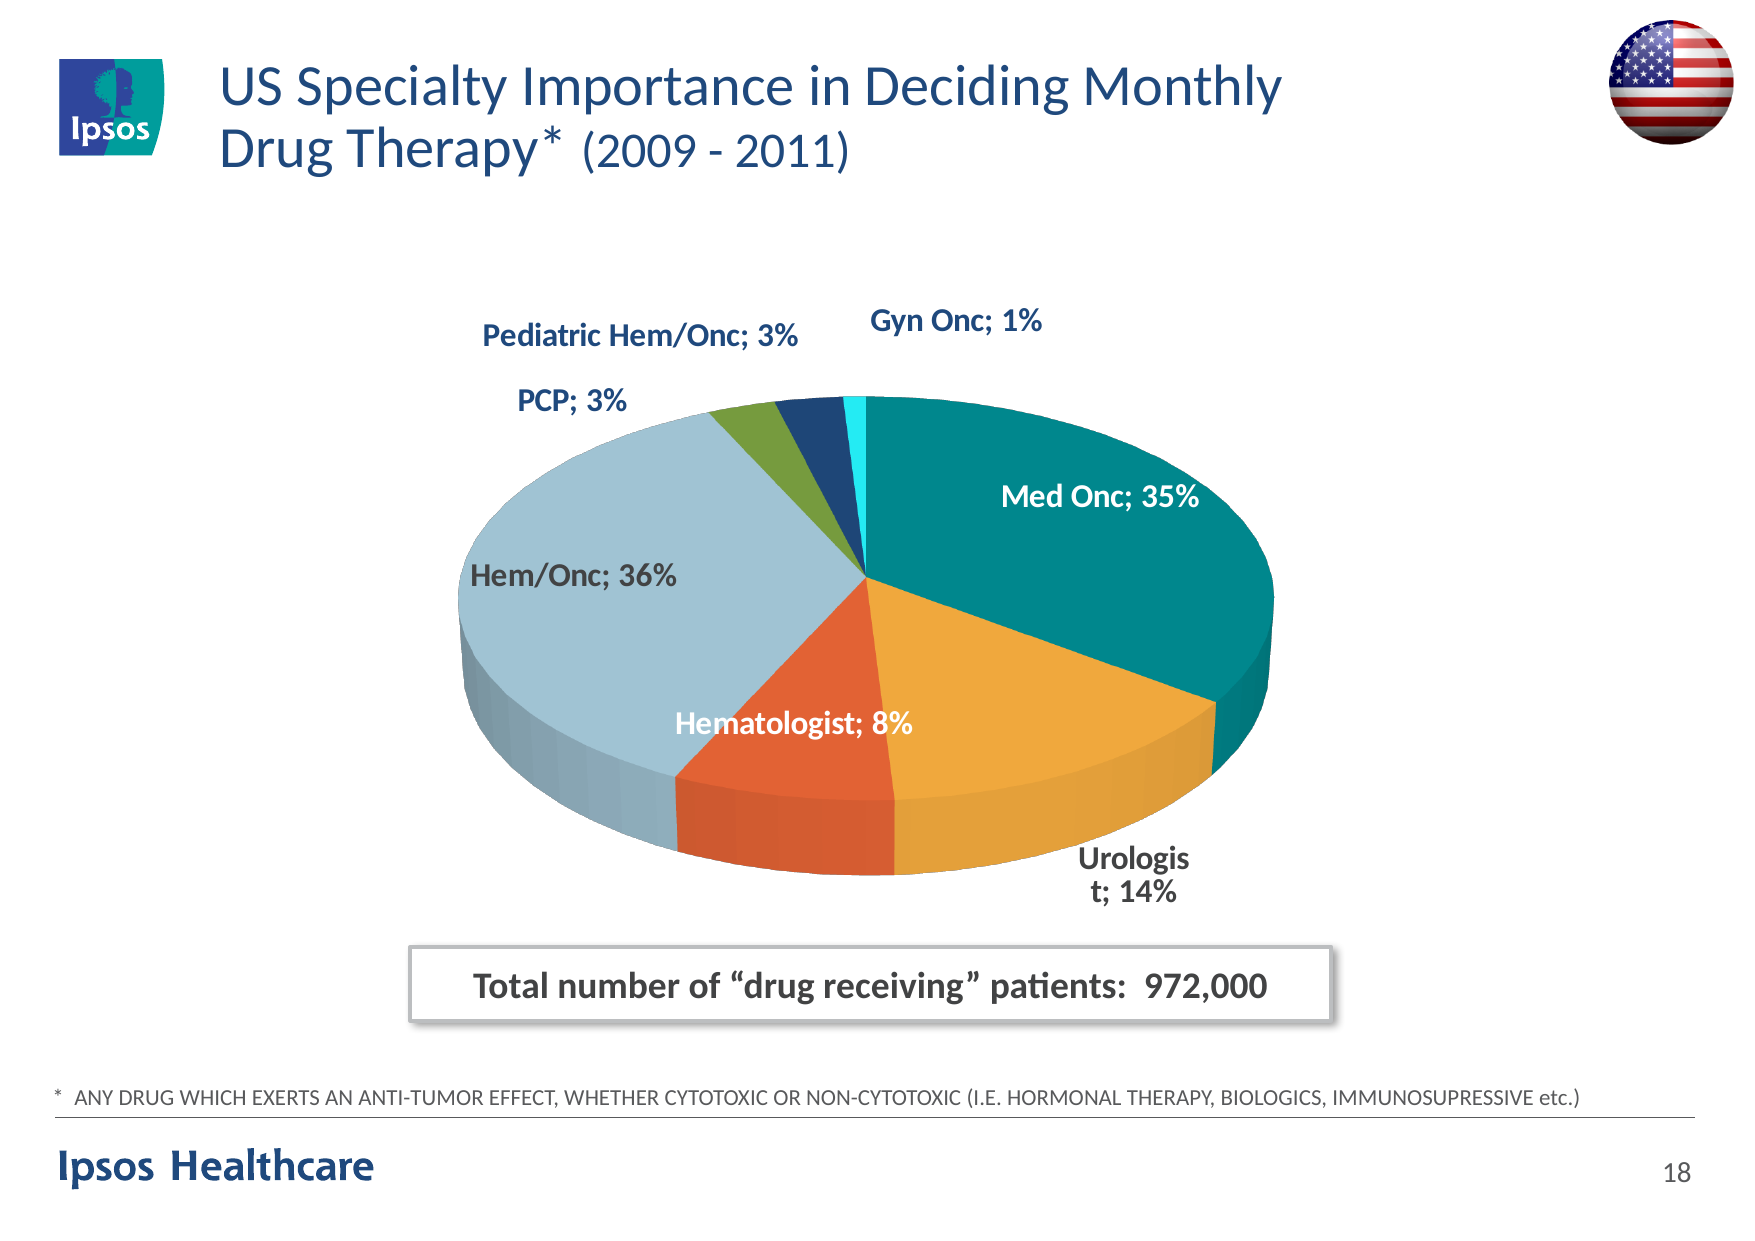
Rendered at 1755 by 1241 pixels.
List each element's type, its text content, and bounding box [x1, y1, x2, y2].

title US Specialty Importance in Deciding Monthly Drug Therapy* (2009 - 2011) [219, 54, 1694, 182]
slide_number 18 [1520, 1153, 1692, 1189]
picture [1604, 15, 1739, 149]
text_box * ANY DRUG WHICH EXERTS AN ANTI-TUMOR EFFECT, WHETHER CYTOTOXIC OR NON-CYTOTOXIC (I.E. HORMONAL THERAPY, BIOLOGICS, IMMUNOSUPRESSIVE etc.) [37, 1074, 1668, 1118]
chart [322, 209, 1409, 956]
text_box Total number of “drug receiving” patients: 972,000 [408, 964, 1333, 1023]
